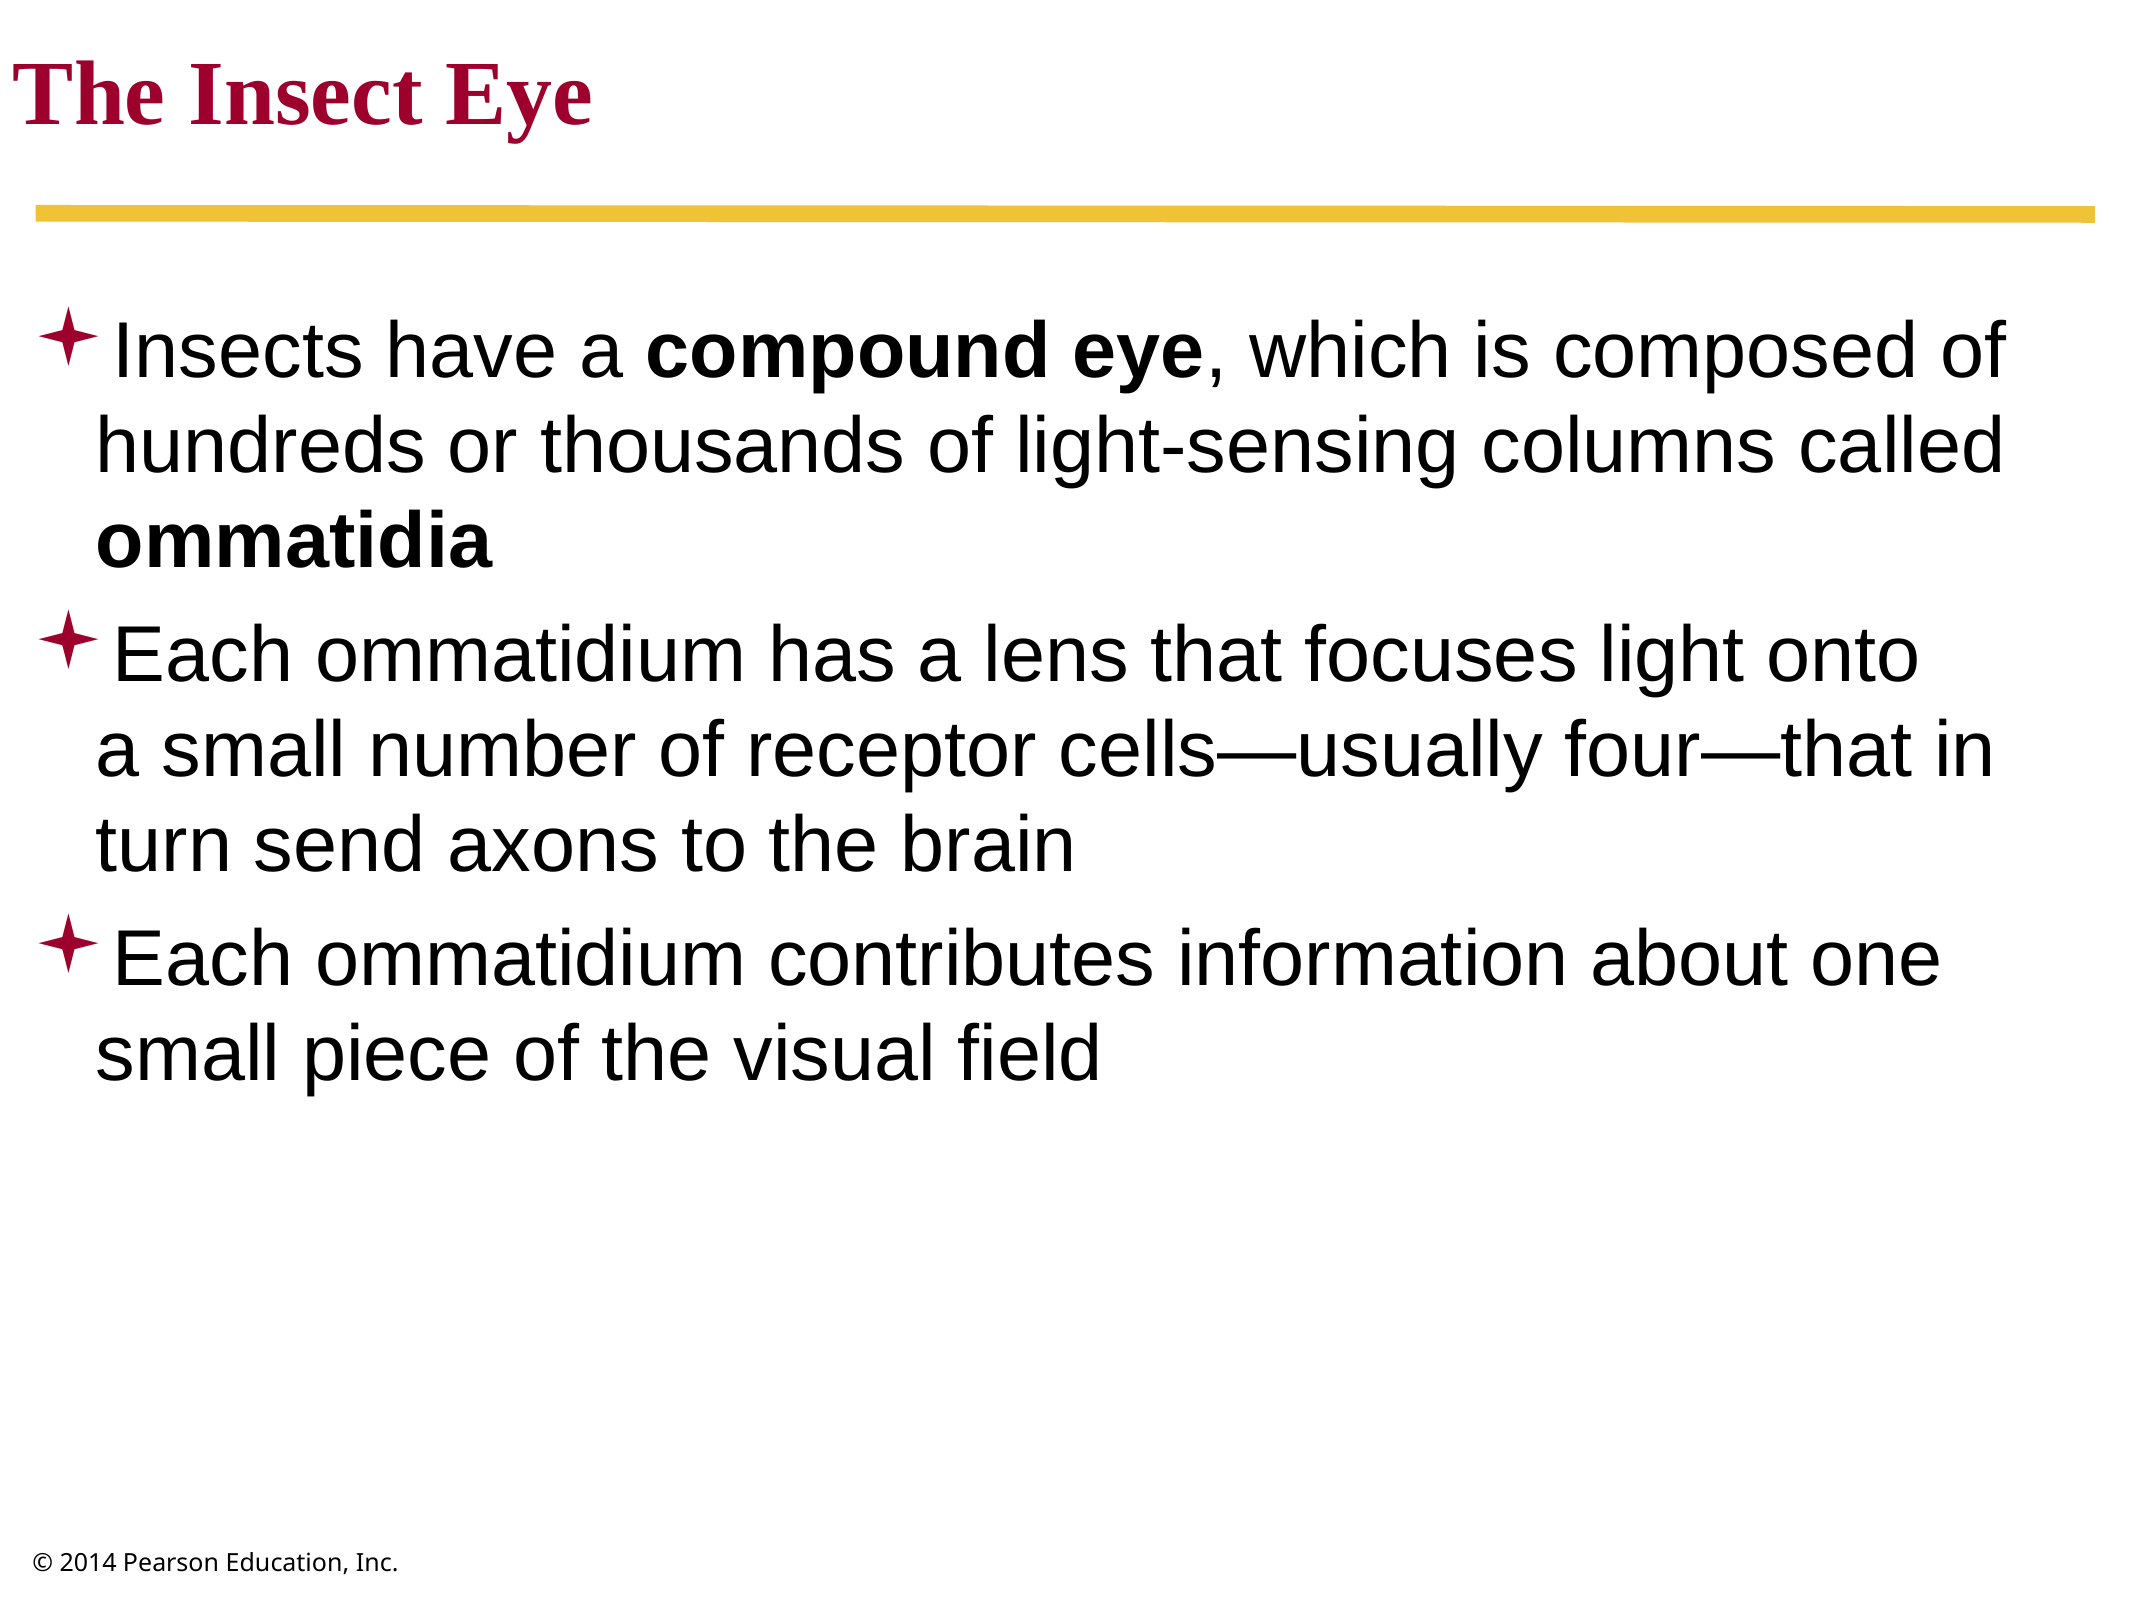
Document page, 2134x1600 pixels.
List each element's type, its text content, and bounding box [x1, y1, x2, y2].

title The Insect Eye [12, 44, 2061, 238]
list Insects have a compound eye, which is composed of hundreds or thousands of light-sensing columns called ommatidia Each ommatidium has a lens that focuses light onto a small number of receptor cells—usually four—that in turn send axons to the brain Each ommatidium contributes information about one small piece of the visual field [33, 297, 2082, 1483]
